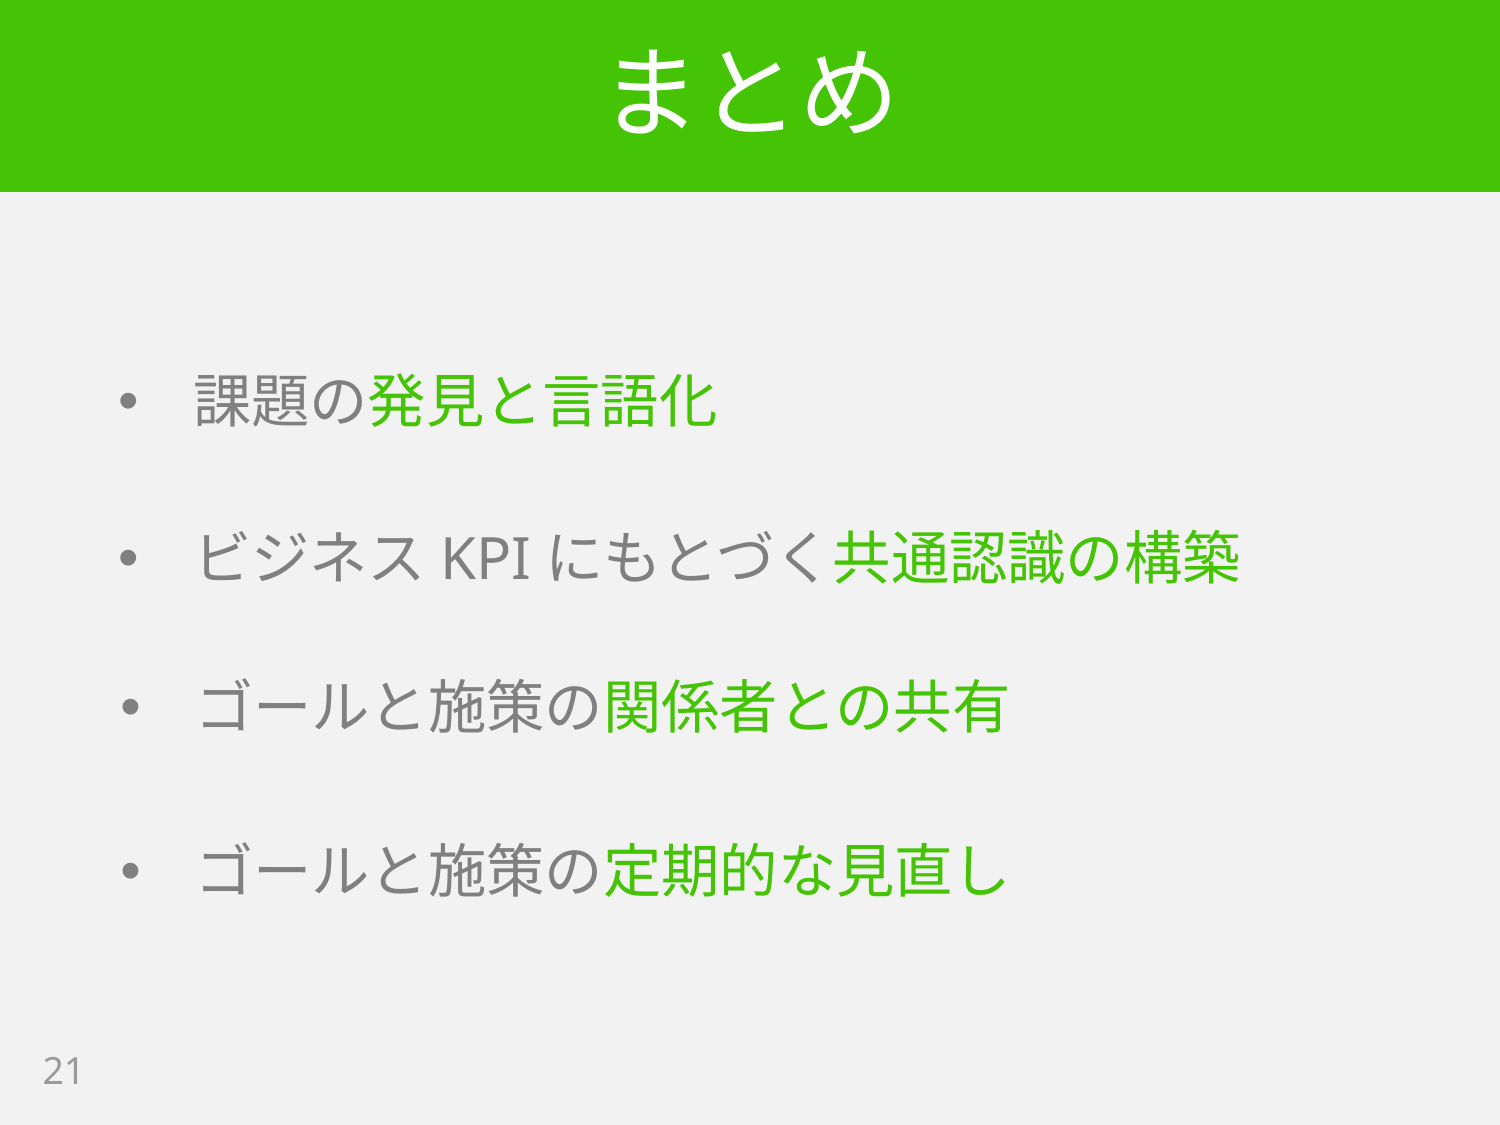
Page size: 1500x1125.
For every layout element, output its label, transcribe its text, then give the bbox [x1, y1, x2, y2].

list 課題の発見と言語化 ビジネスKPIにもとづく共通認識の構築 ゴールと施策の関係者との共有 ゴールと施策の定期的な見直し [103, 277, 1397, 1000]
slide_number 21 [27, 1042, 146, 1102]
title まとめ [0, 53, 1500, 140]
